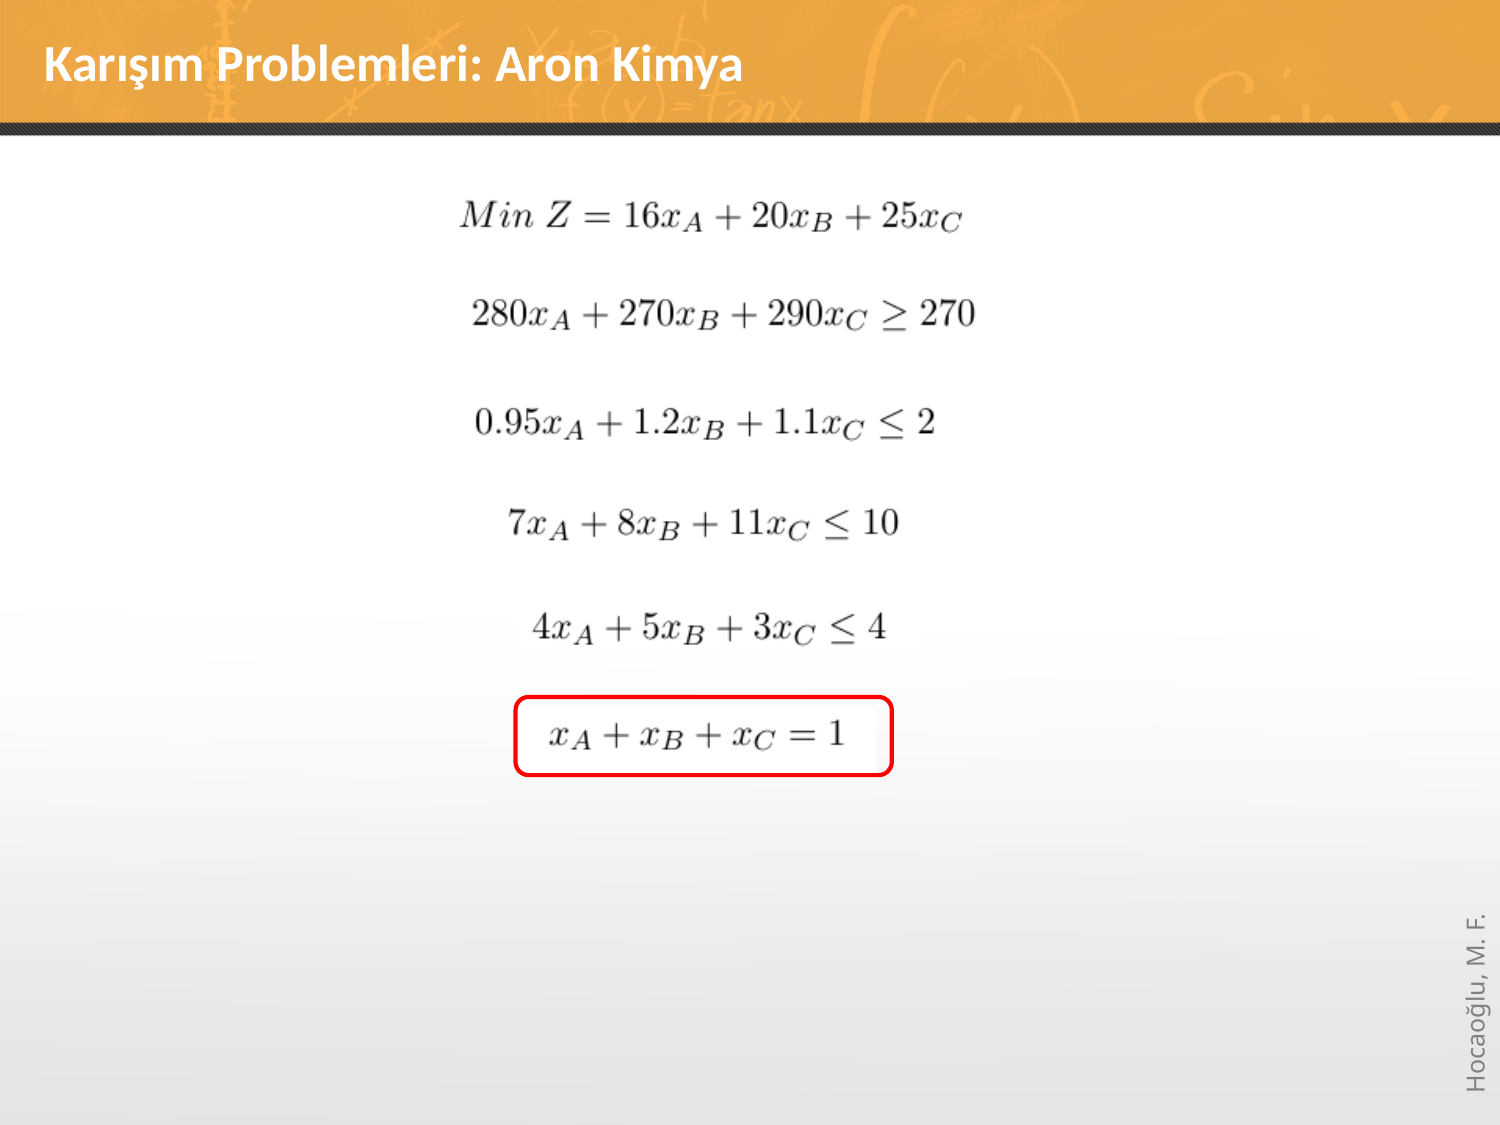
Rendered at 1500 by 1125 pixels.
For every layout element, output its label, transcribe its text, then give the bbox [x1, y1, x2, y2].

text_box [513, 694, 894, 778]
title Karışım Problemleri: Aron Kimya [29, 0, 1287, 126]
picture [0, 0, 1500, 1125]
